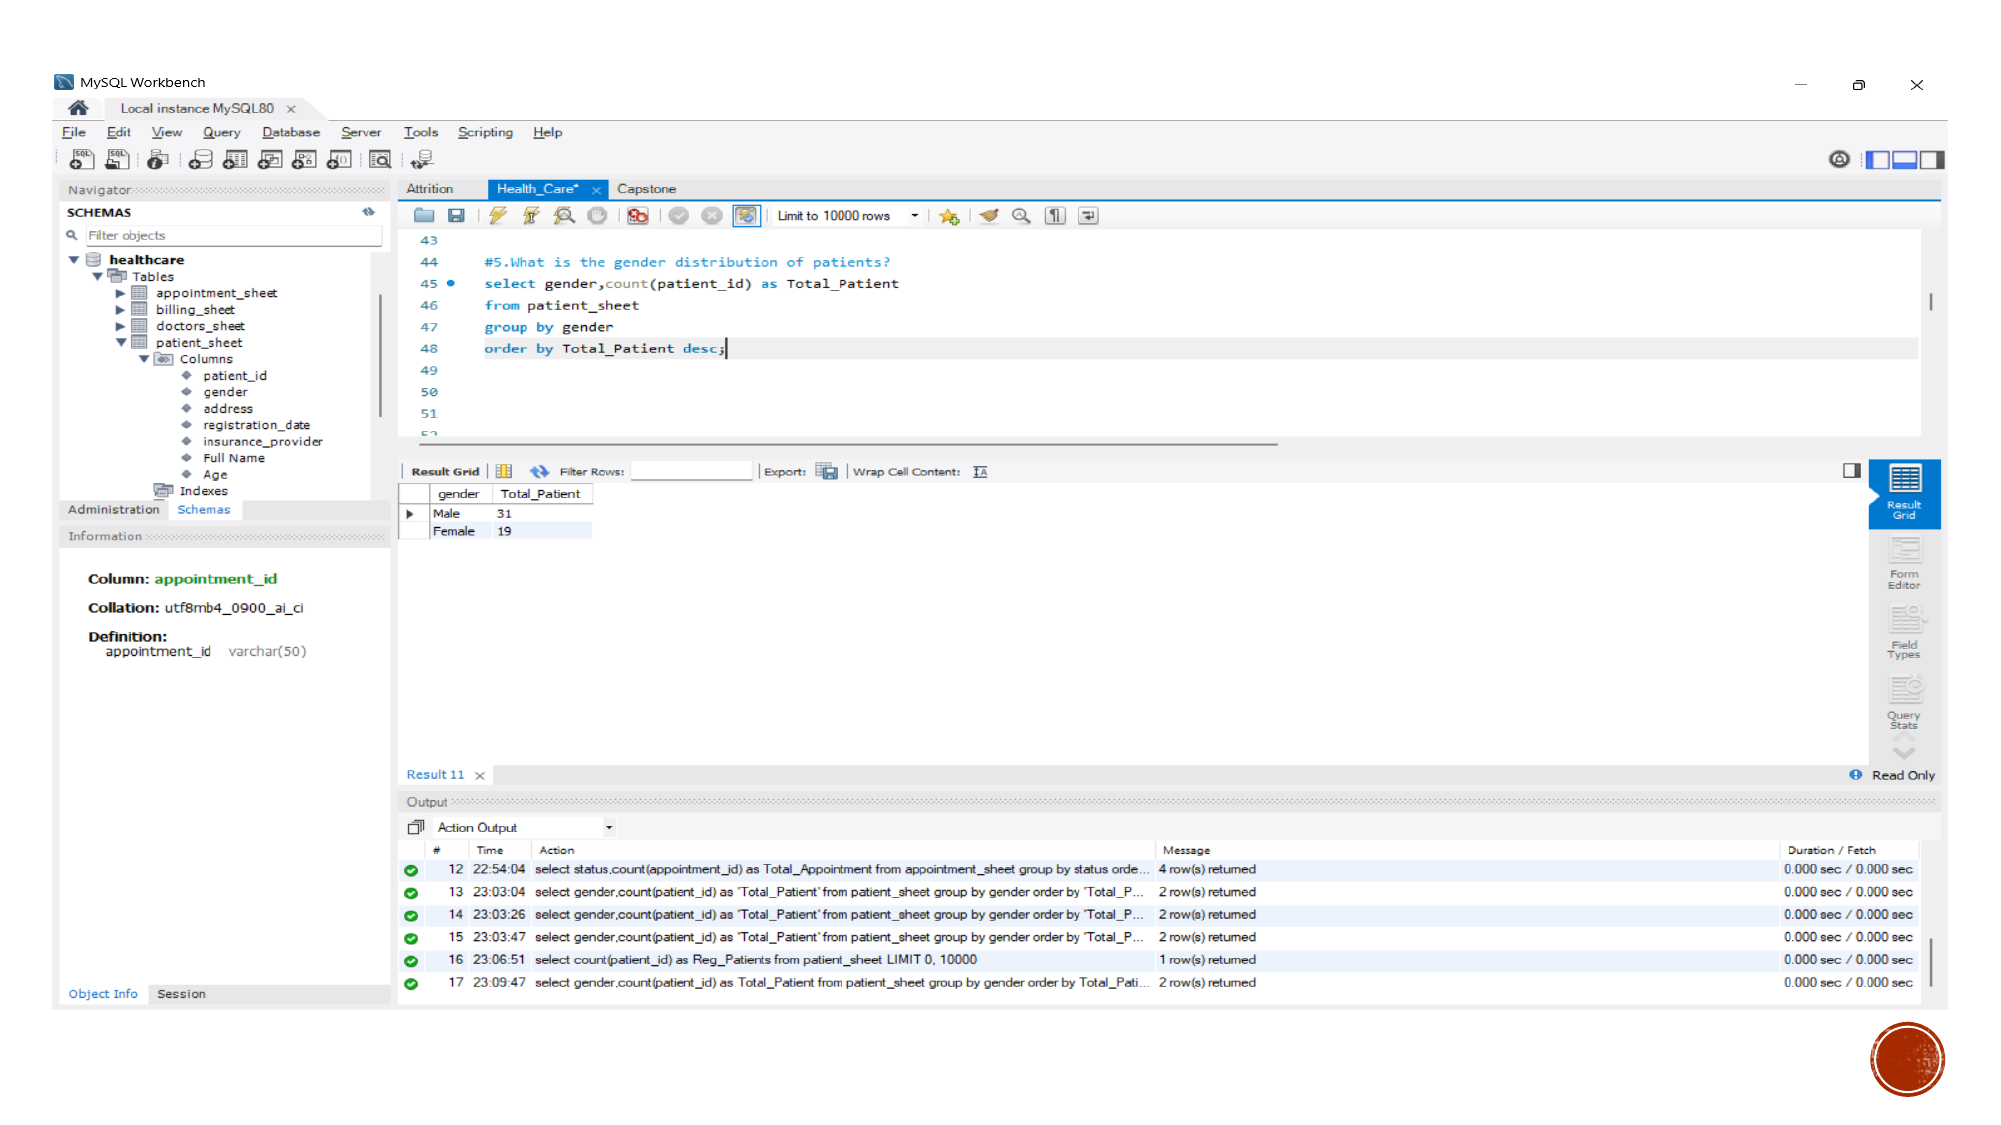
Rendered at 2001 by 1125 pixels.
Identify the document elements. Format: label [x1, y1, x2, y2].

picture [53, 71, 1946, 1008]
